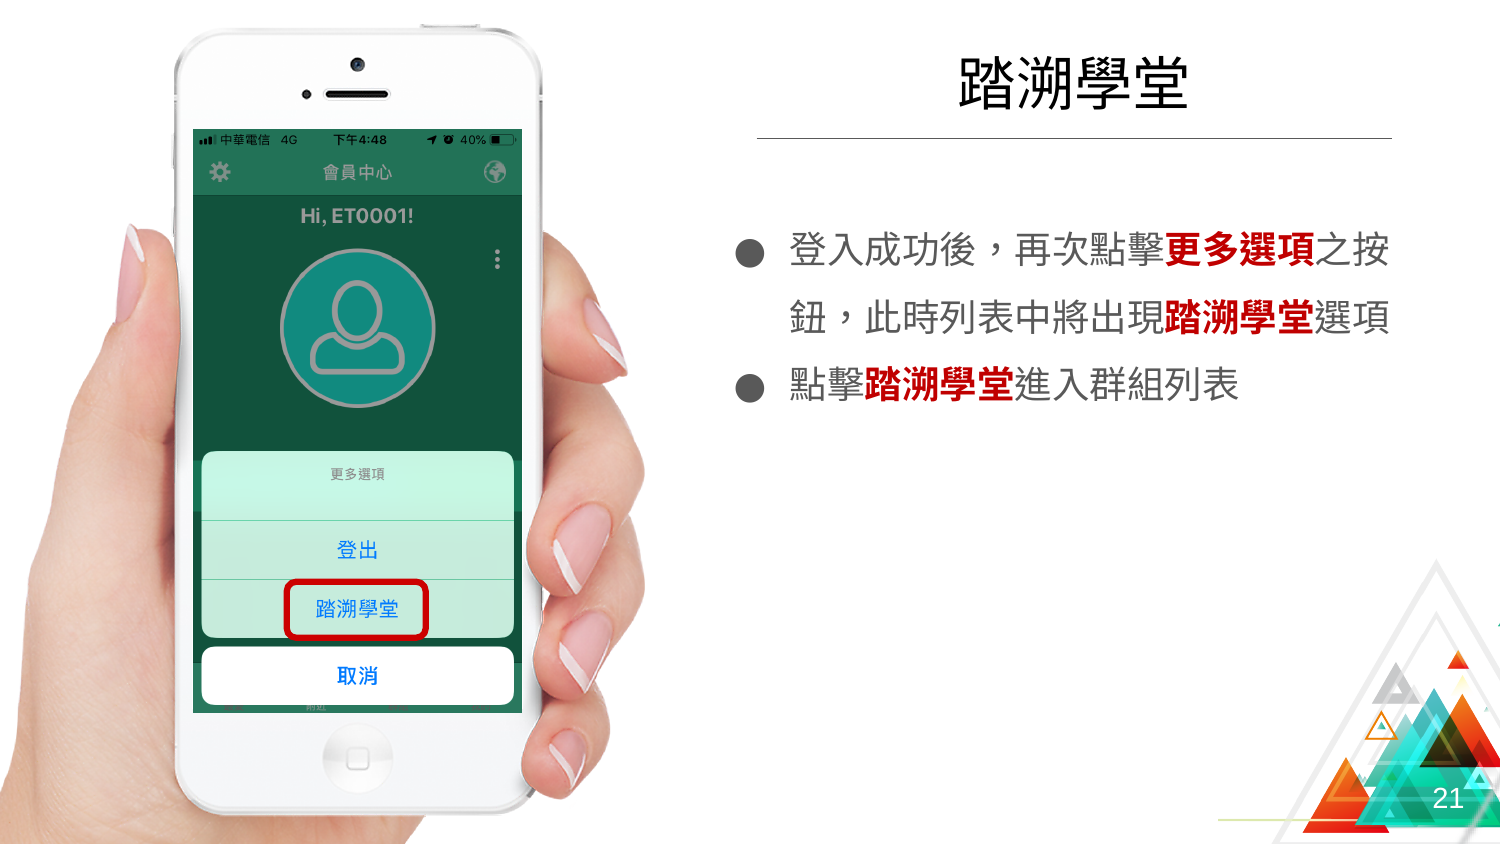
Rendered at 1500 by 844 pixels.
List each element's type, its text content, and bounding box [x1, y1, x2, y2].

title 踏溯學堂 [699, 32, 1449, 127]
picture [1218, 558, 1500, 844]
picture [0, 24, 646, 844]
list 登入成功後，再次點擊更多選項之按鈕，此時列表中將出現踏溯學堂選項 點擊踏溯學堂進入群組列表 [699, 189, 1449, 750]
slide_number 21 [1389, 764, 1480, 830]
